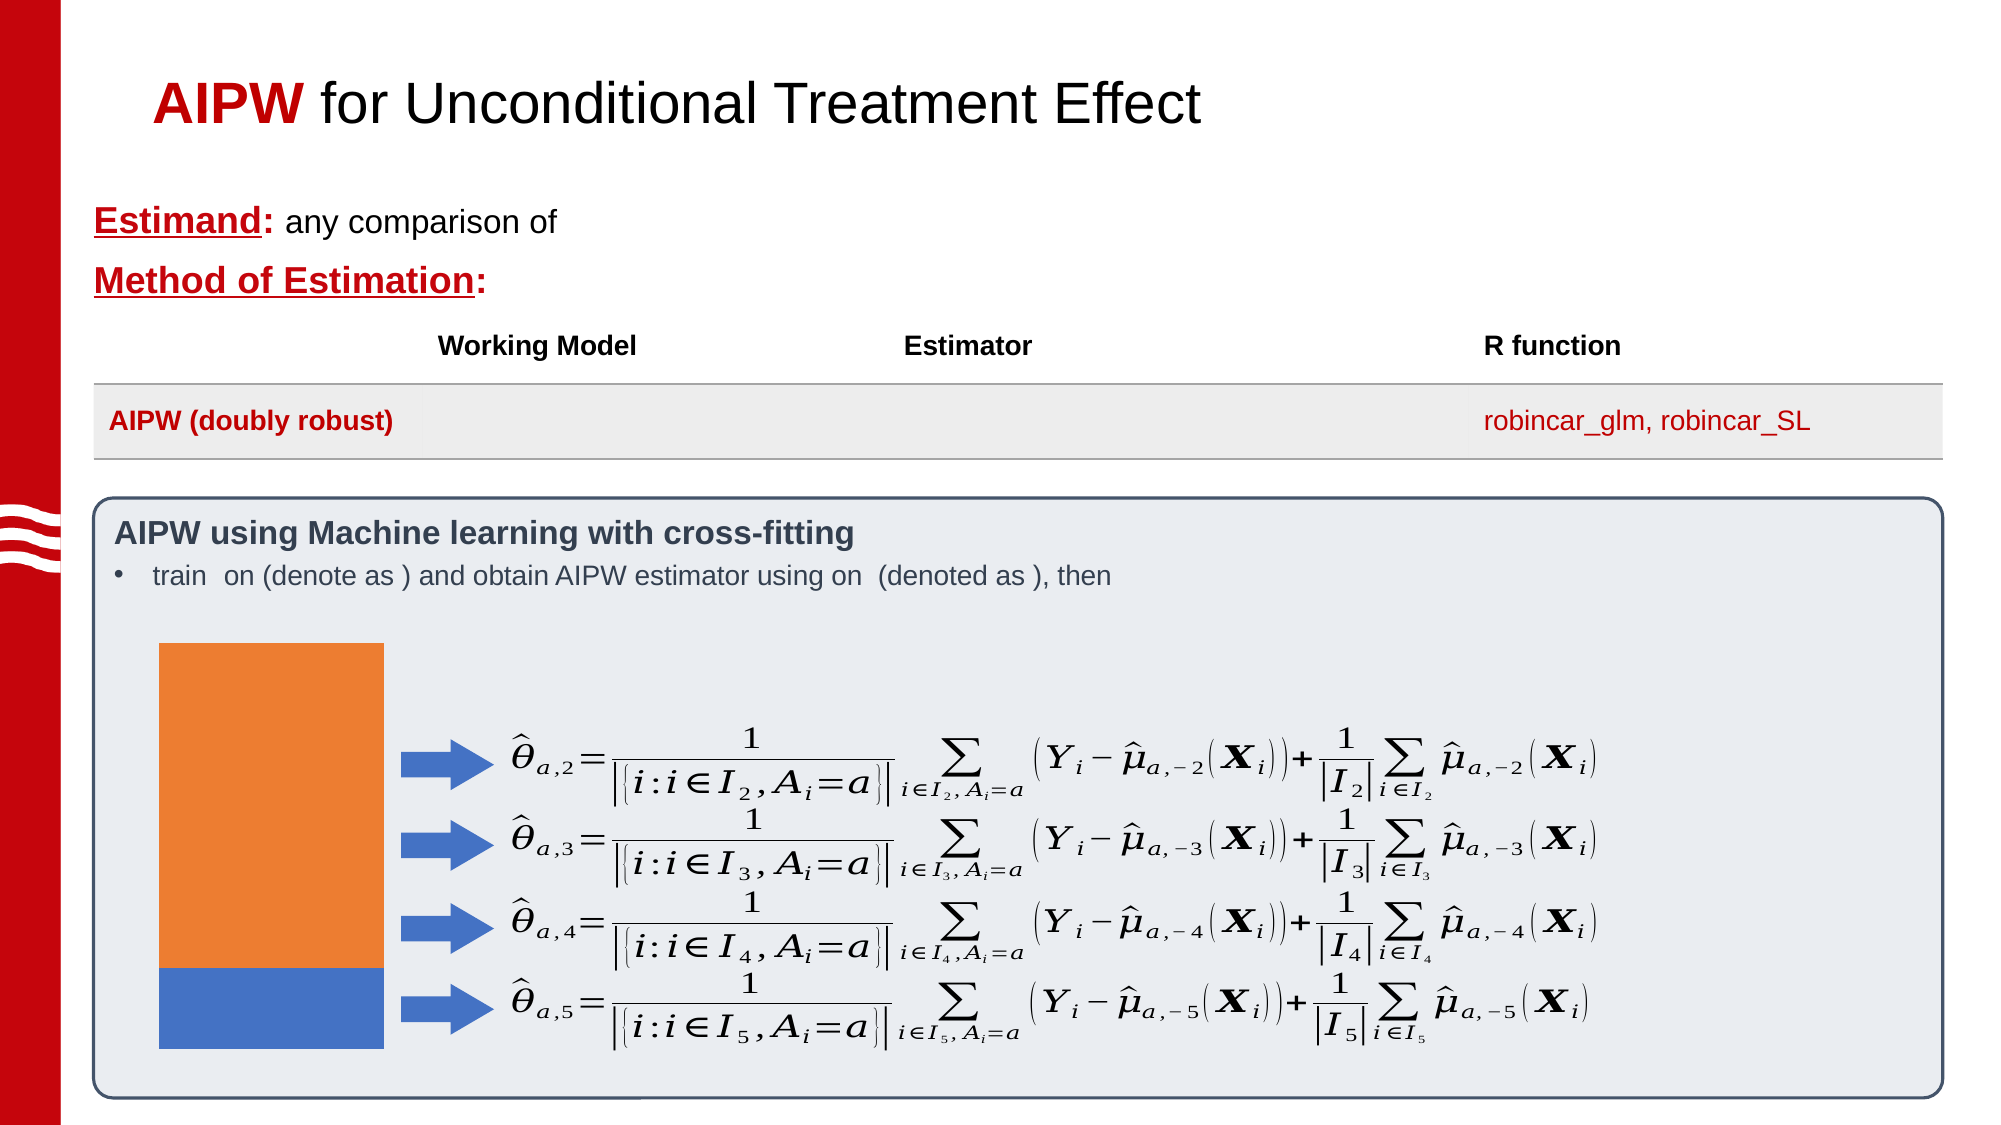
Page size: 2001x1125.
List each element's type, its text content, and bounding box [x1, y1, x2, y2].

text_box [401, 966, 1590, 1053]
picture [0, 0, 2000, 1125]
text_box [400, 721, 1598, 802]
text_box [400, 802, 1598, 885]
title AIPW for Unconditional Treatment Effect [137, 54, 1863, 156]
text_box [400, 885, 1598, 973]
